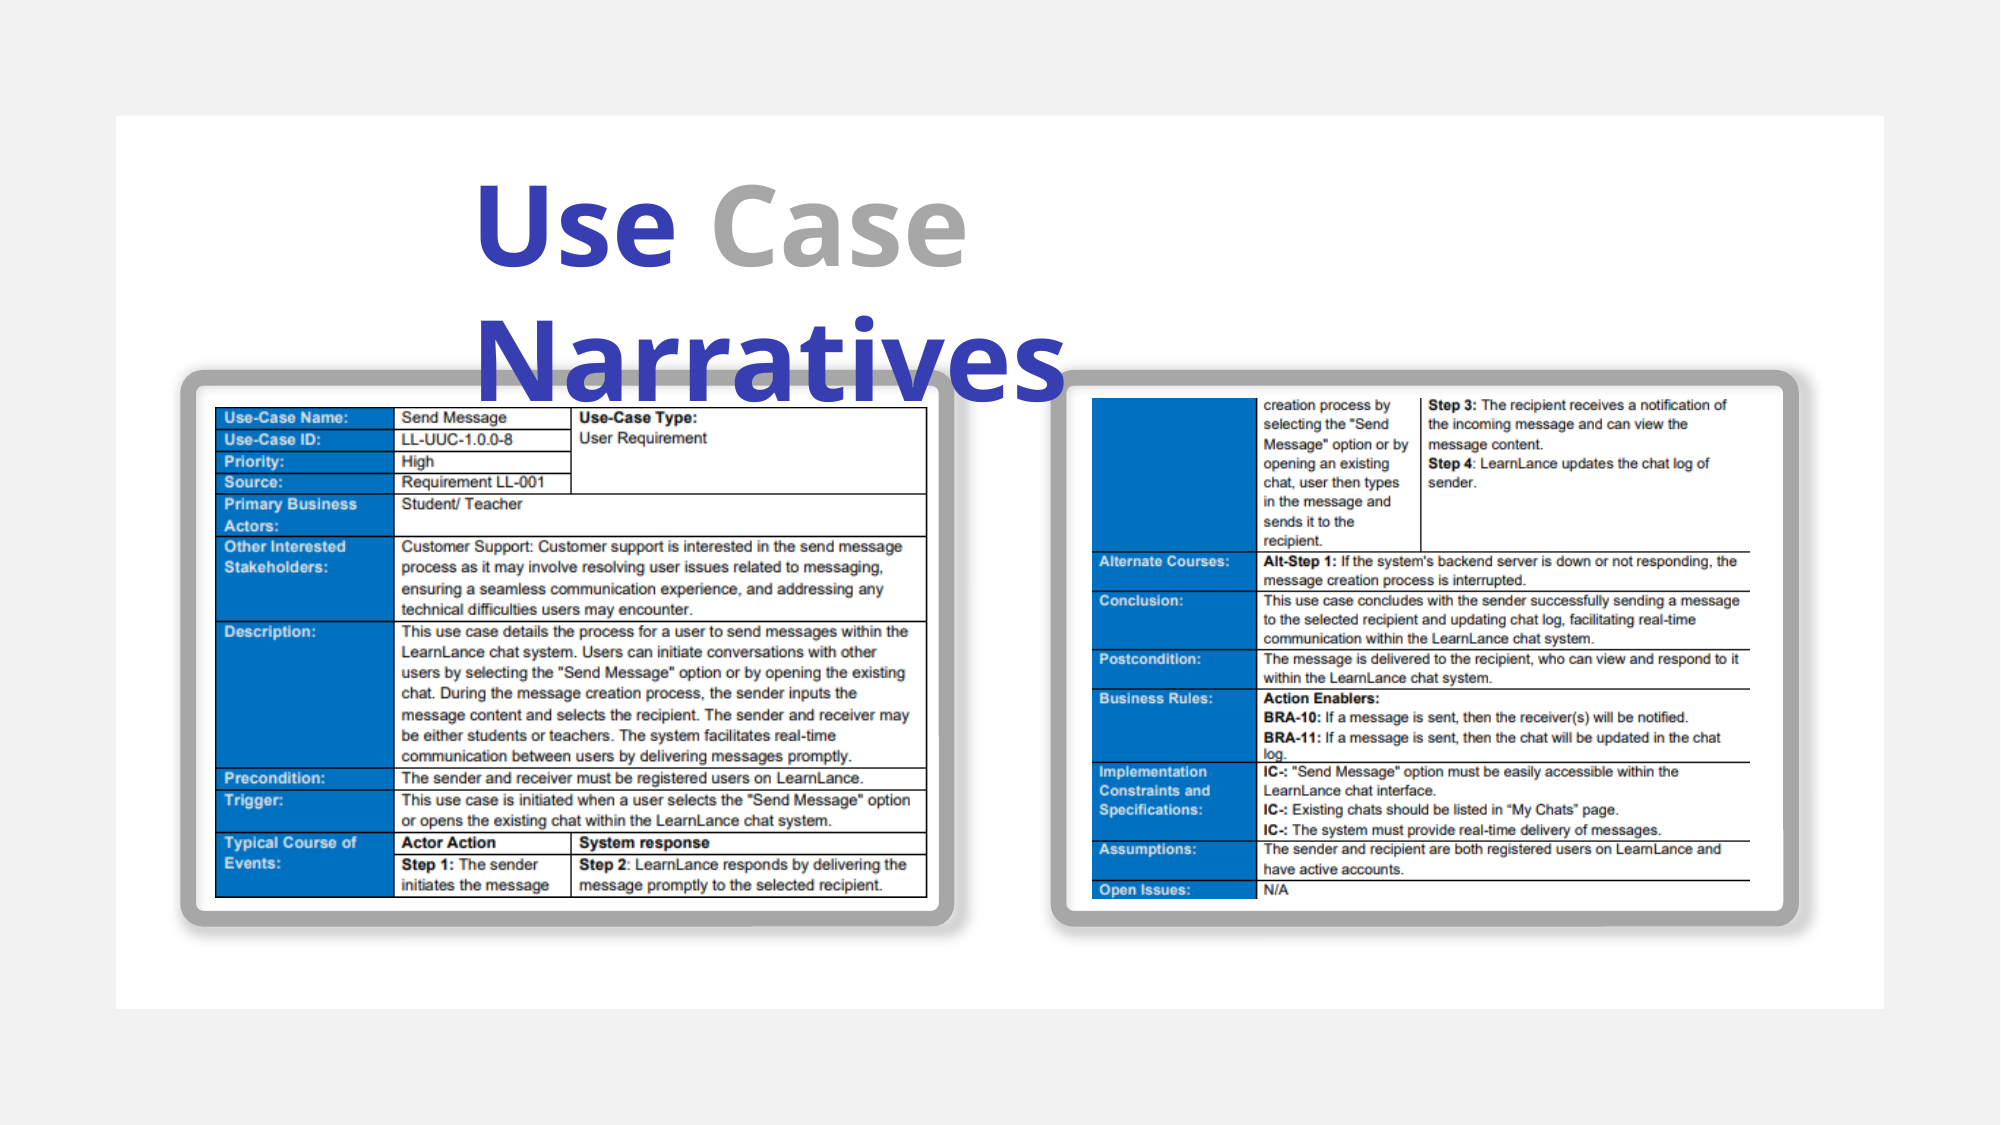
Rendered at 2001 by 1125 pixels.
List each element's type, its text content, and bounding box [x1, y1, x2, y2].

picture [215, 407, 929, 898]
text_box Use Case Narratives [456, 146, 1497, 432]
text_box [1057, 376, 1793, 920]
text_box [187, 376, 948, 920]
picture [1092, 398, 1750, 899]
